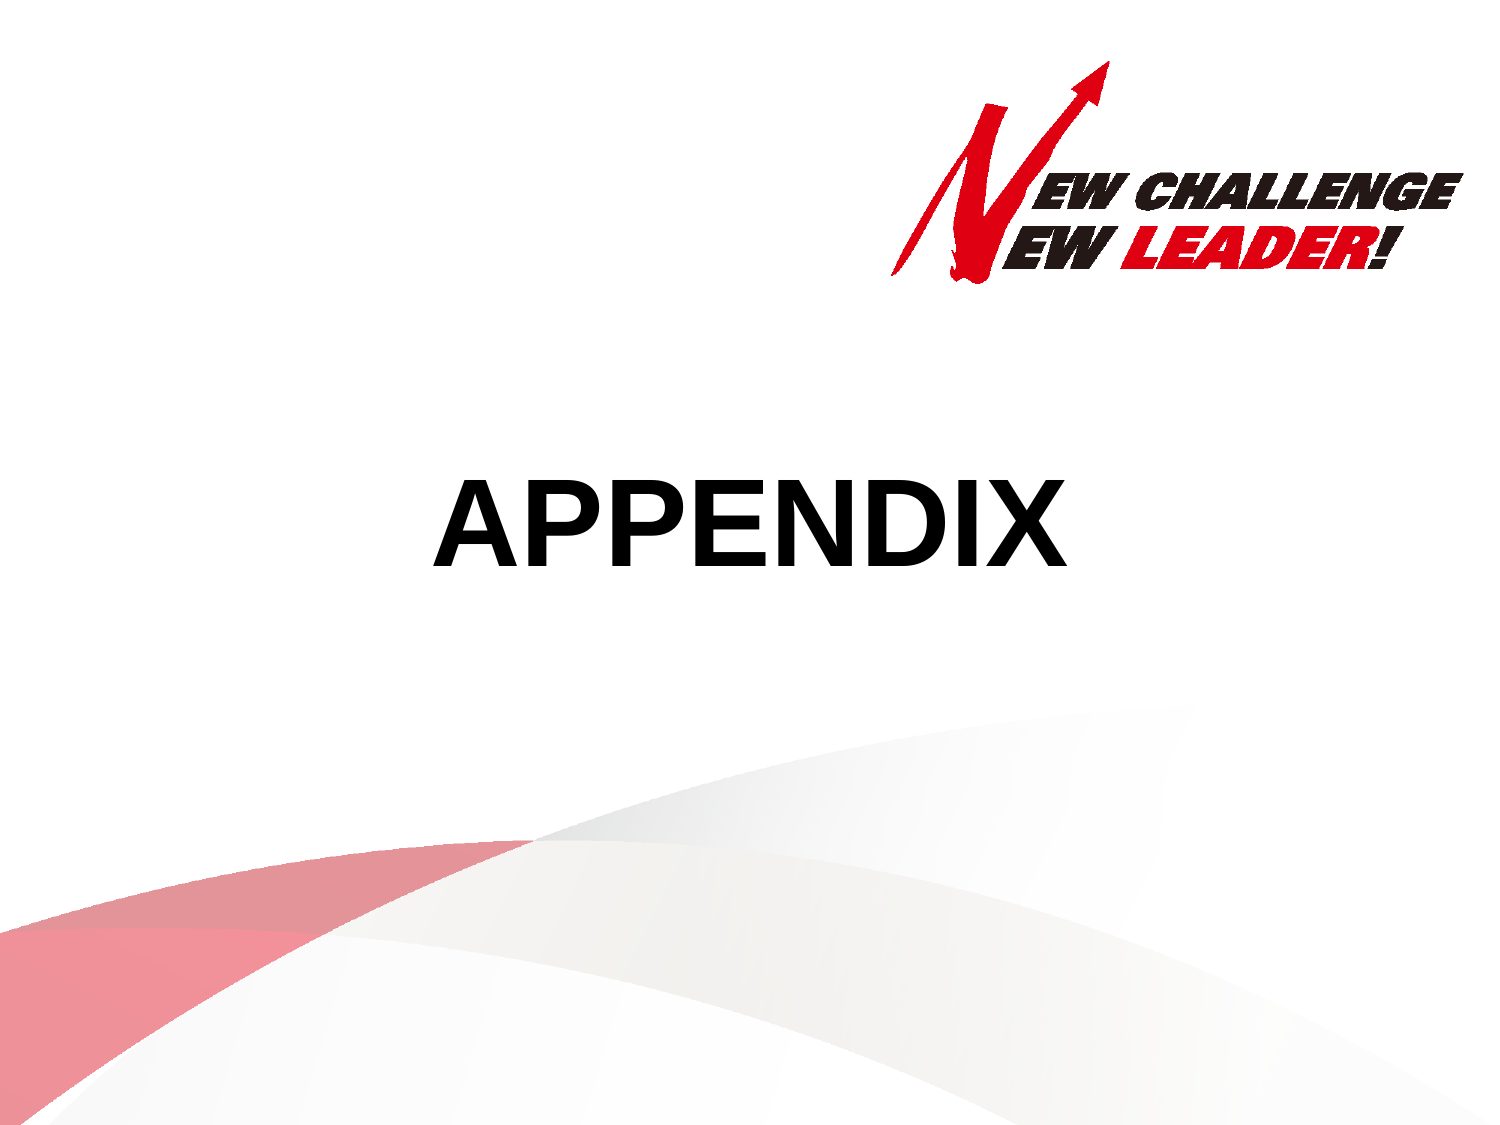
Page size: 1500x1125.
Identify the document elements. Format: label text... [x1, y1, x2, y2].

text_box APPENDIX [0, 378, 1500, 602]
picture [0, 602, 1500, 1125]
picture [0, 1, 1500, 378]
